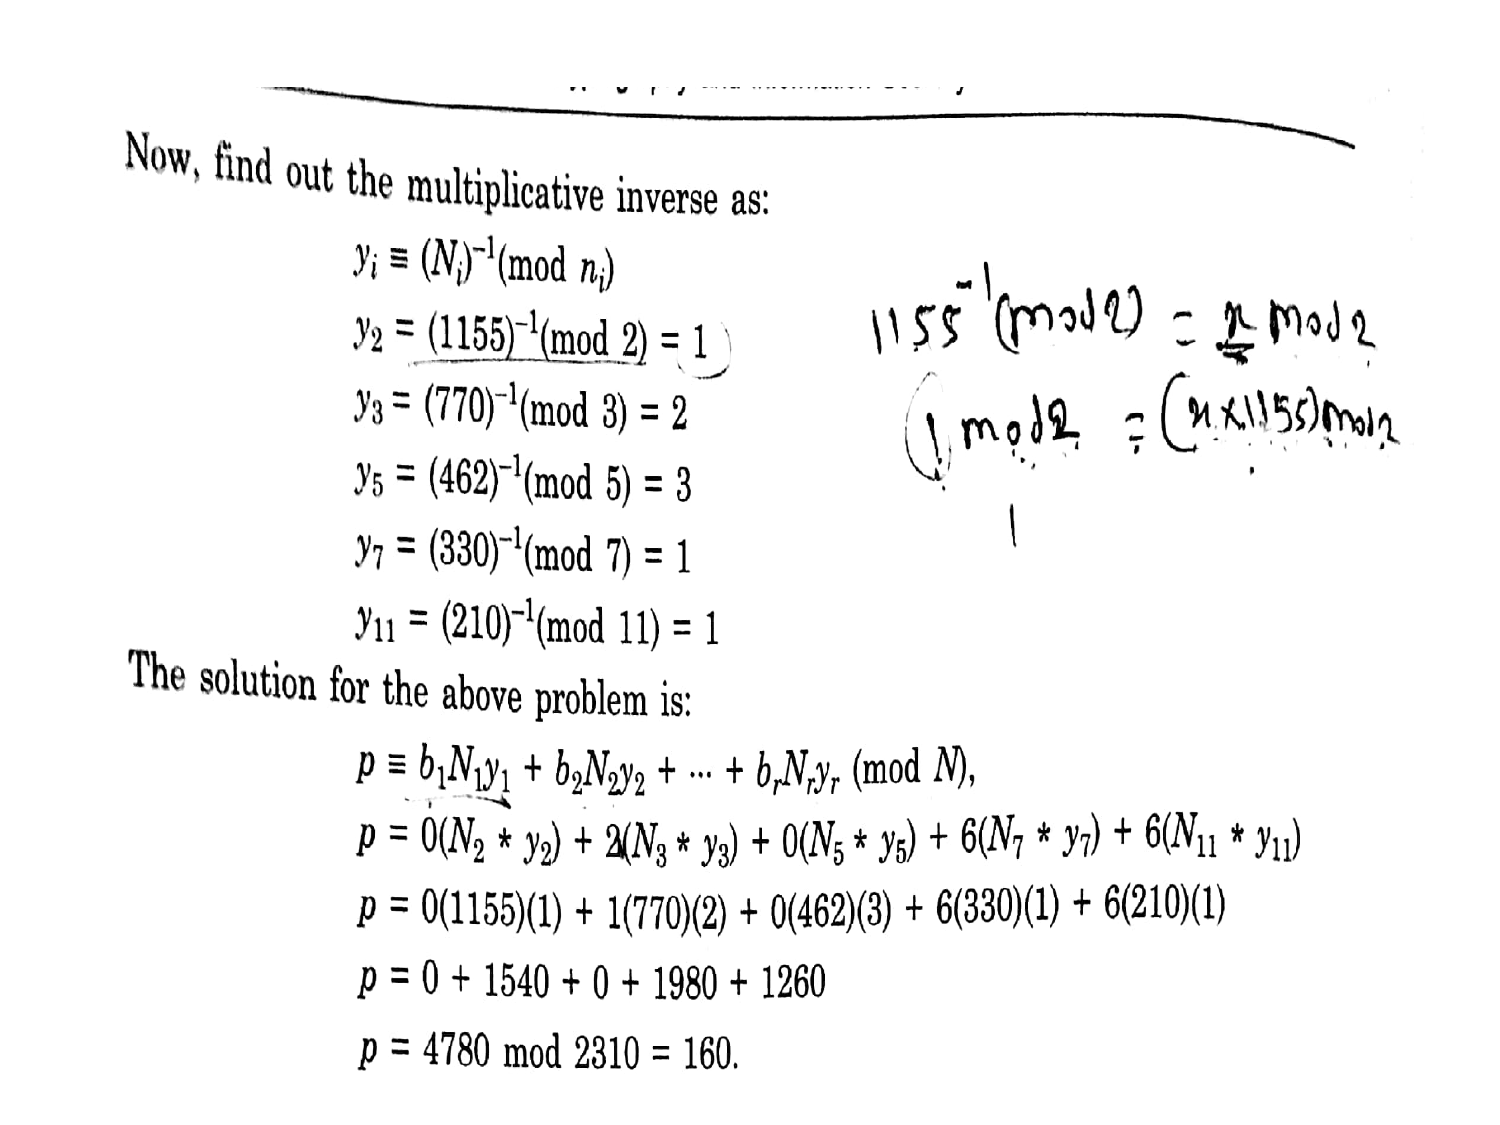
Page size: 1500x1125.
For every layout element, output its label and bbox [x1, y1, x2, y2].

list [74, 87, 1426, 1101]
